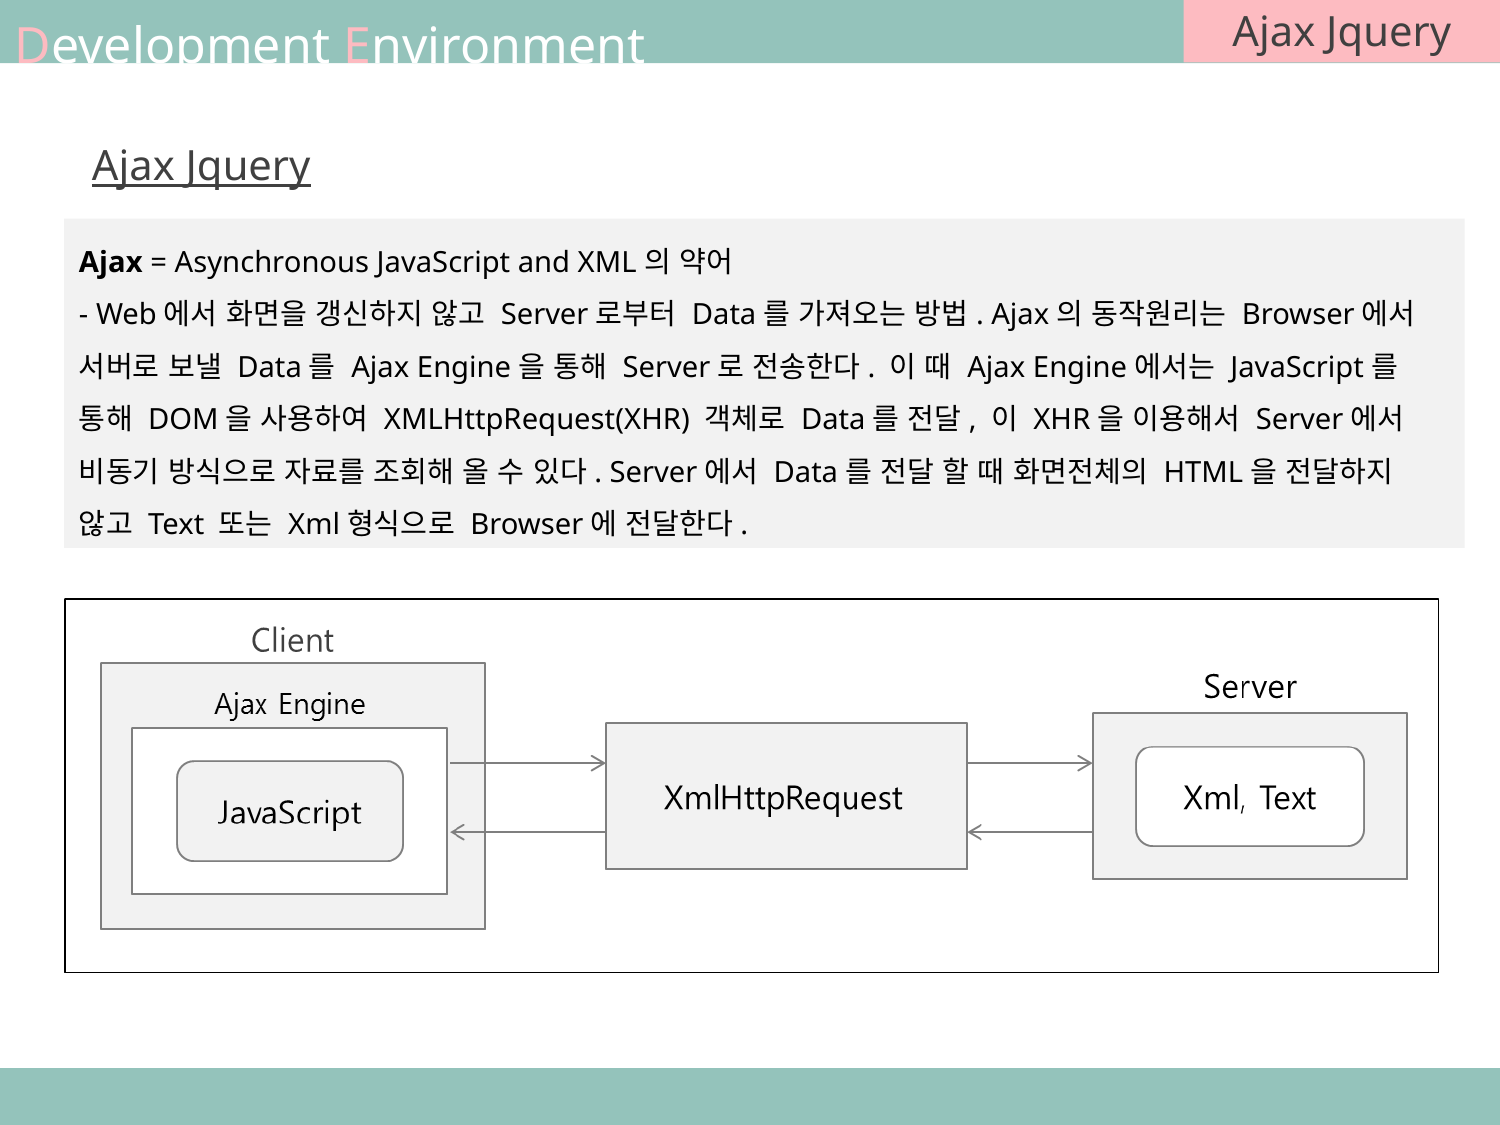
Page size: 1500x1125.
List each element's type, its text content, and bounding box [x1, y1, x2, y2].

picture [63, 598, 1439, 974]
text_box [0, 0, 1500, 65]
text_box Ajax Jquery [1183, 0, 1500, 63]
text_box Ajax = Asynchronous JavaScript and XML의 약어 - Web에서 화면을 갱신하지 않고 Server로부터 Data를 가져오는 방법. Ajax의 동작원리는 Browser에서 서버로 보낼 Data를 Ajax Engine을 통해 Server로 전송한다. 이 때 Ajax Engine에서는 JavaScript를 통해 DOM을 사용하여 XMLHttpRequest(XHR) 객체로 Data를 전달, 이 XHR을 이용해서 Server에서 비동기 방식으로 자료를 조회해 올 수 있다. Server에서 Data를 전달 할 때 화면전체의 HTML을 전달하지 않고 Text 또는 Xml형식으로 Browser에 전달한다. [64, 218, 1465, 548]
text_box Ajax Jquery [43, 131, 360, 197]
text_box [0, 1066, 1500, 1125]
text_box Development Environment [0, 3, 956, 85]
